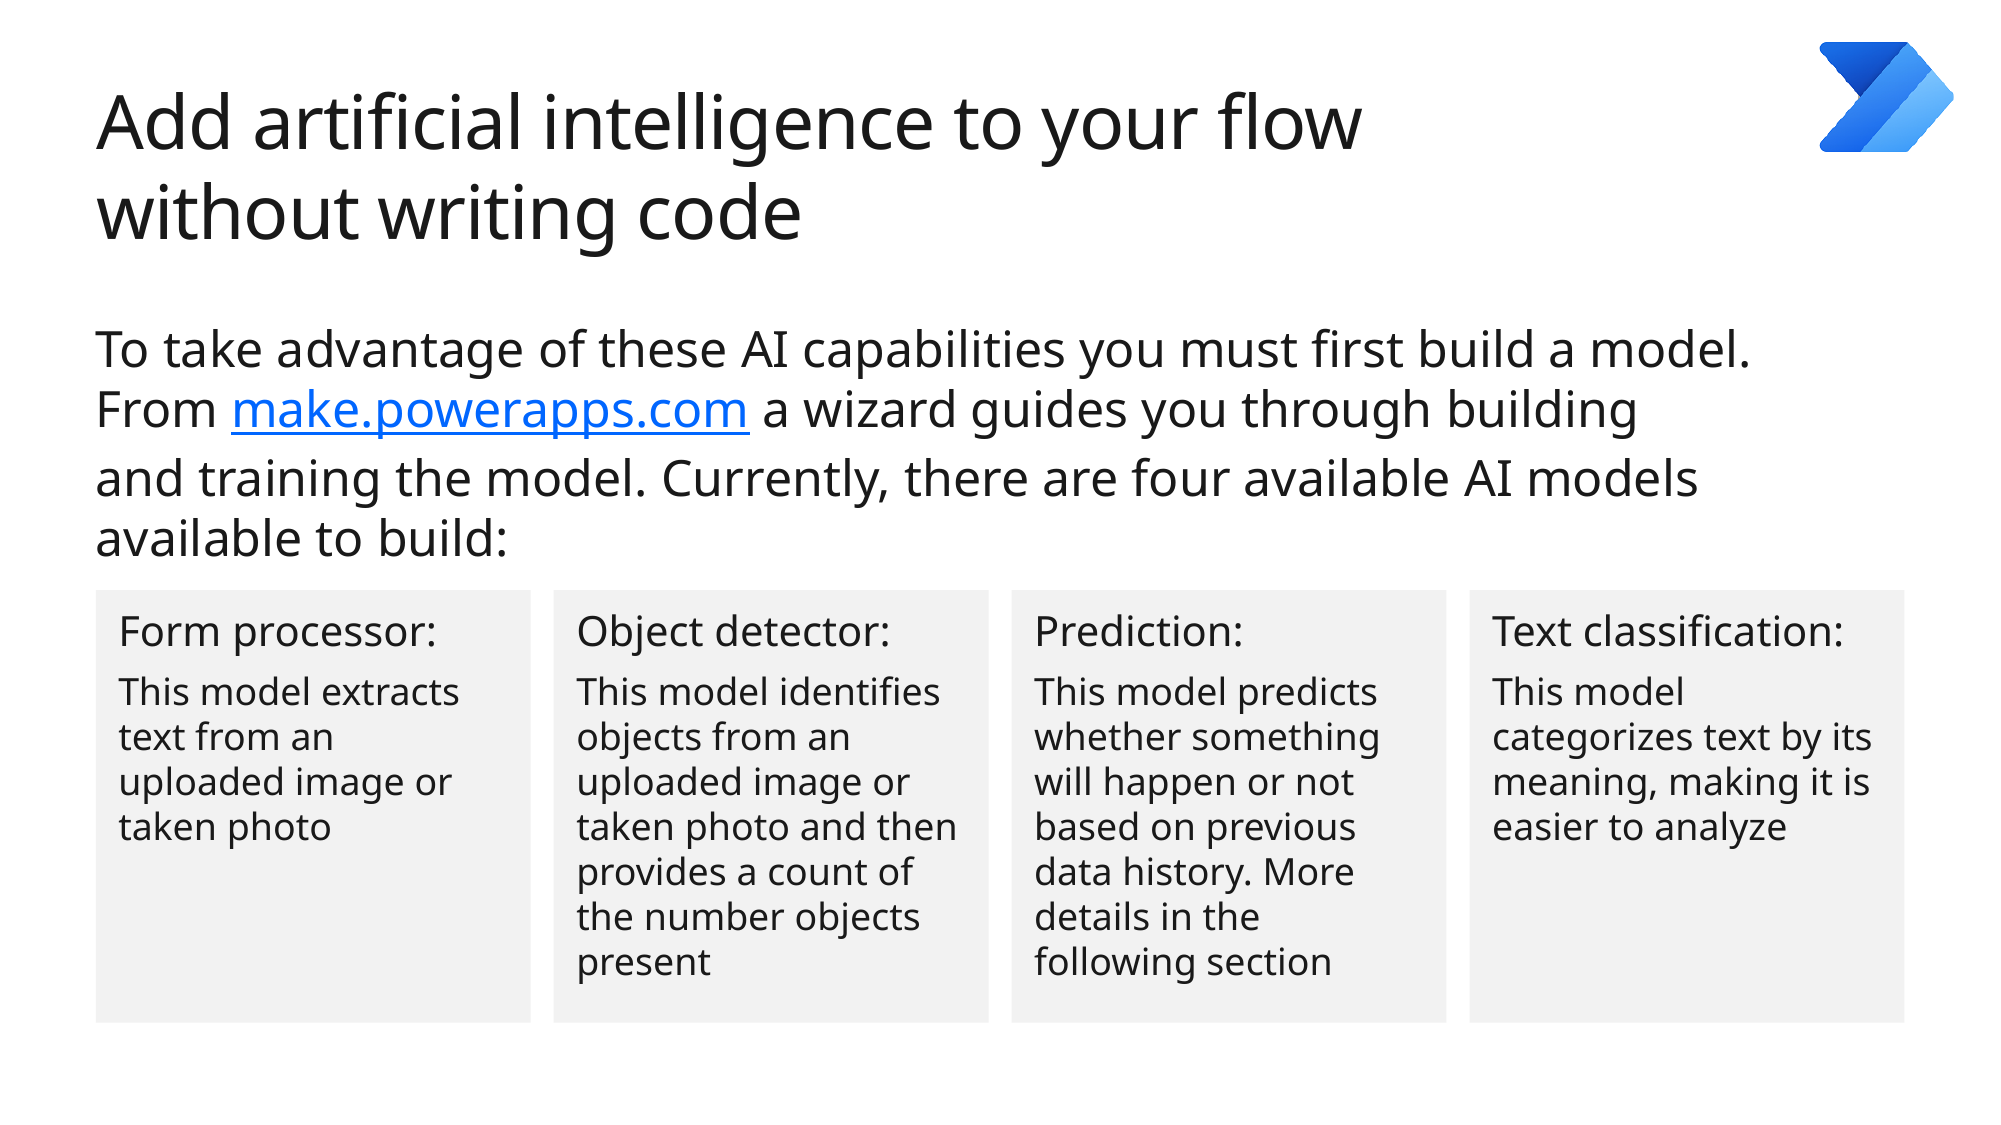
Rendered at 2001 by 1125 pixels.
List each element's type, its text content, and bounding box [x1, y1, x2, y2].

text_box Form processor: This model extracts text from an uploaded image or taken photo [95, 589, 531, 1023]
picture [1819, 29, 1954, 164]
text_box Text classification: This model categorizes text by its meaning, making it is easier to analyze [1469, 589, 1905, 1023]
text_box Object detector: This model identifies objects from an uploaded image or taken photo and then provides a count of the number objects present [553, 589, 989, 1023]
title Add artificial intelligence to your flow without writing code [96, 75, 1513, 166]
text_box Prediction: This model predicts whether something will happen or not based on previous data history. More details in the following section [1011, 589, 1447, 1023]
text_box To take advantage of these AI capabilities you must first build a model. From make.powerapps.com a wizard guides you through building and training the model. Currently, there are four available AI models available to build: [95, 317, 1910, 574]
